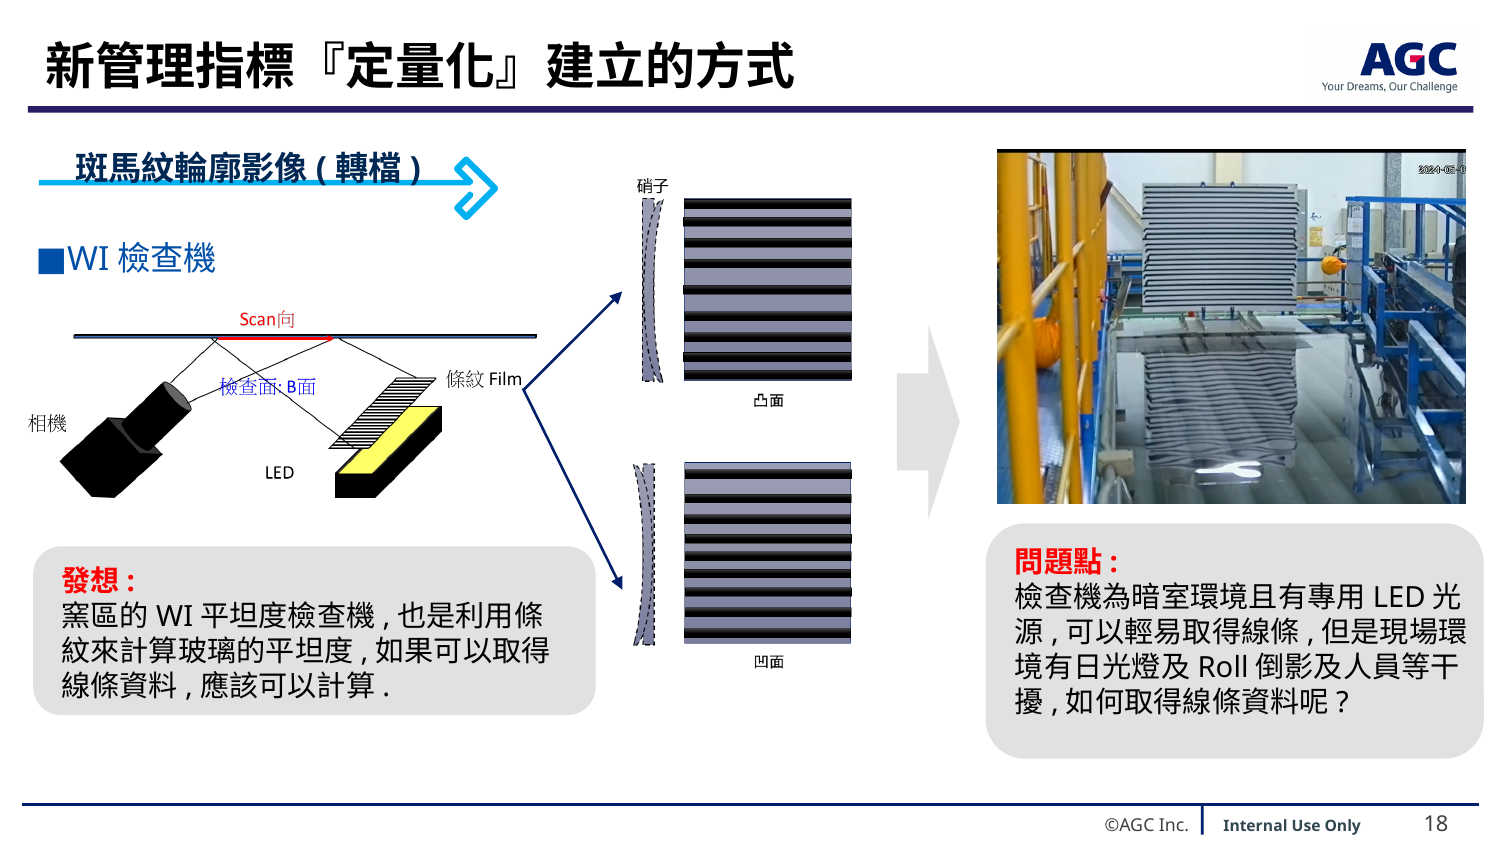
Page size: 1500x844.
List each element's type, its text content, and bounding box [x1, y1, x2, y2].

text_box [38, 139, 496, 218]
text_box [984, 522, 1485, 760]
picture [1306, 27, 1473, 106]
picture [632, 462, 852, 681]
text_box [523, 291, 623, 390]
picture [997, 149, 1466, 504]
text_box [522, 388, 623, 590]
text_box [895, 324, 962, 520]
picture [15, 300, 523, 498]
text_box 發想: 窯區的WI平坦度檢查機,也是利用條紋來計算玻璃的平坦度,如果可以取得線條資料,應該可以計算. [53, 583, 575, 681]
text_box ■WI檢查機 [28, 221, 388, 292]
text_box 問題點: 檢查機為暗室環境且有專用LED光源,可以輕易取得線條,但是現場環境有日光燈及Roll倒影及人員等干擾,如何取得線條資料呢? [1007, 558, 1476, 739]
text_box [32, 545, 597, 717]
picture [627, 170, 852, 420]
text_box 新管理指標『定量化』建立的方式 [30, 34, 811, 104]
